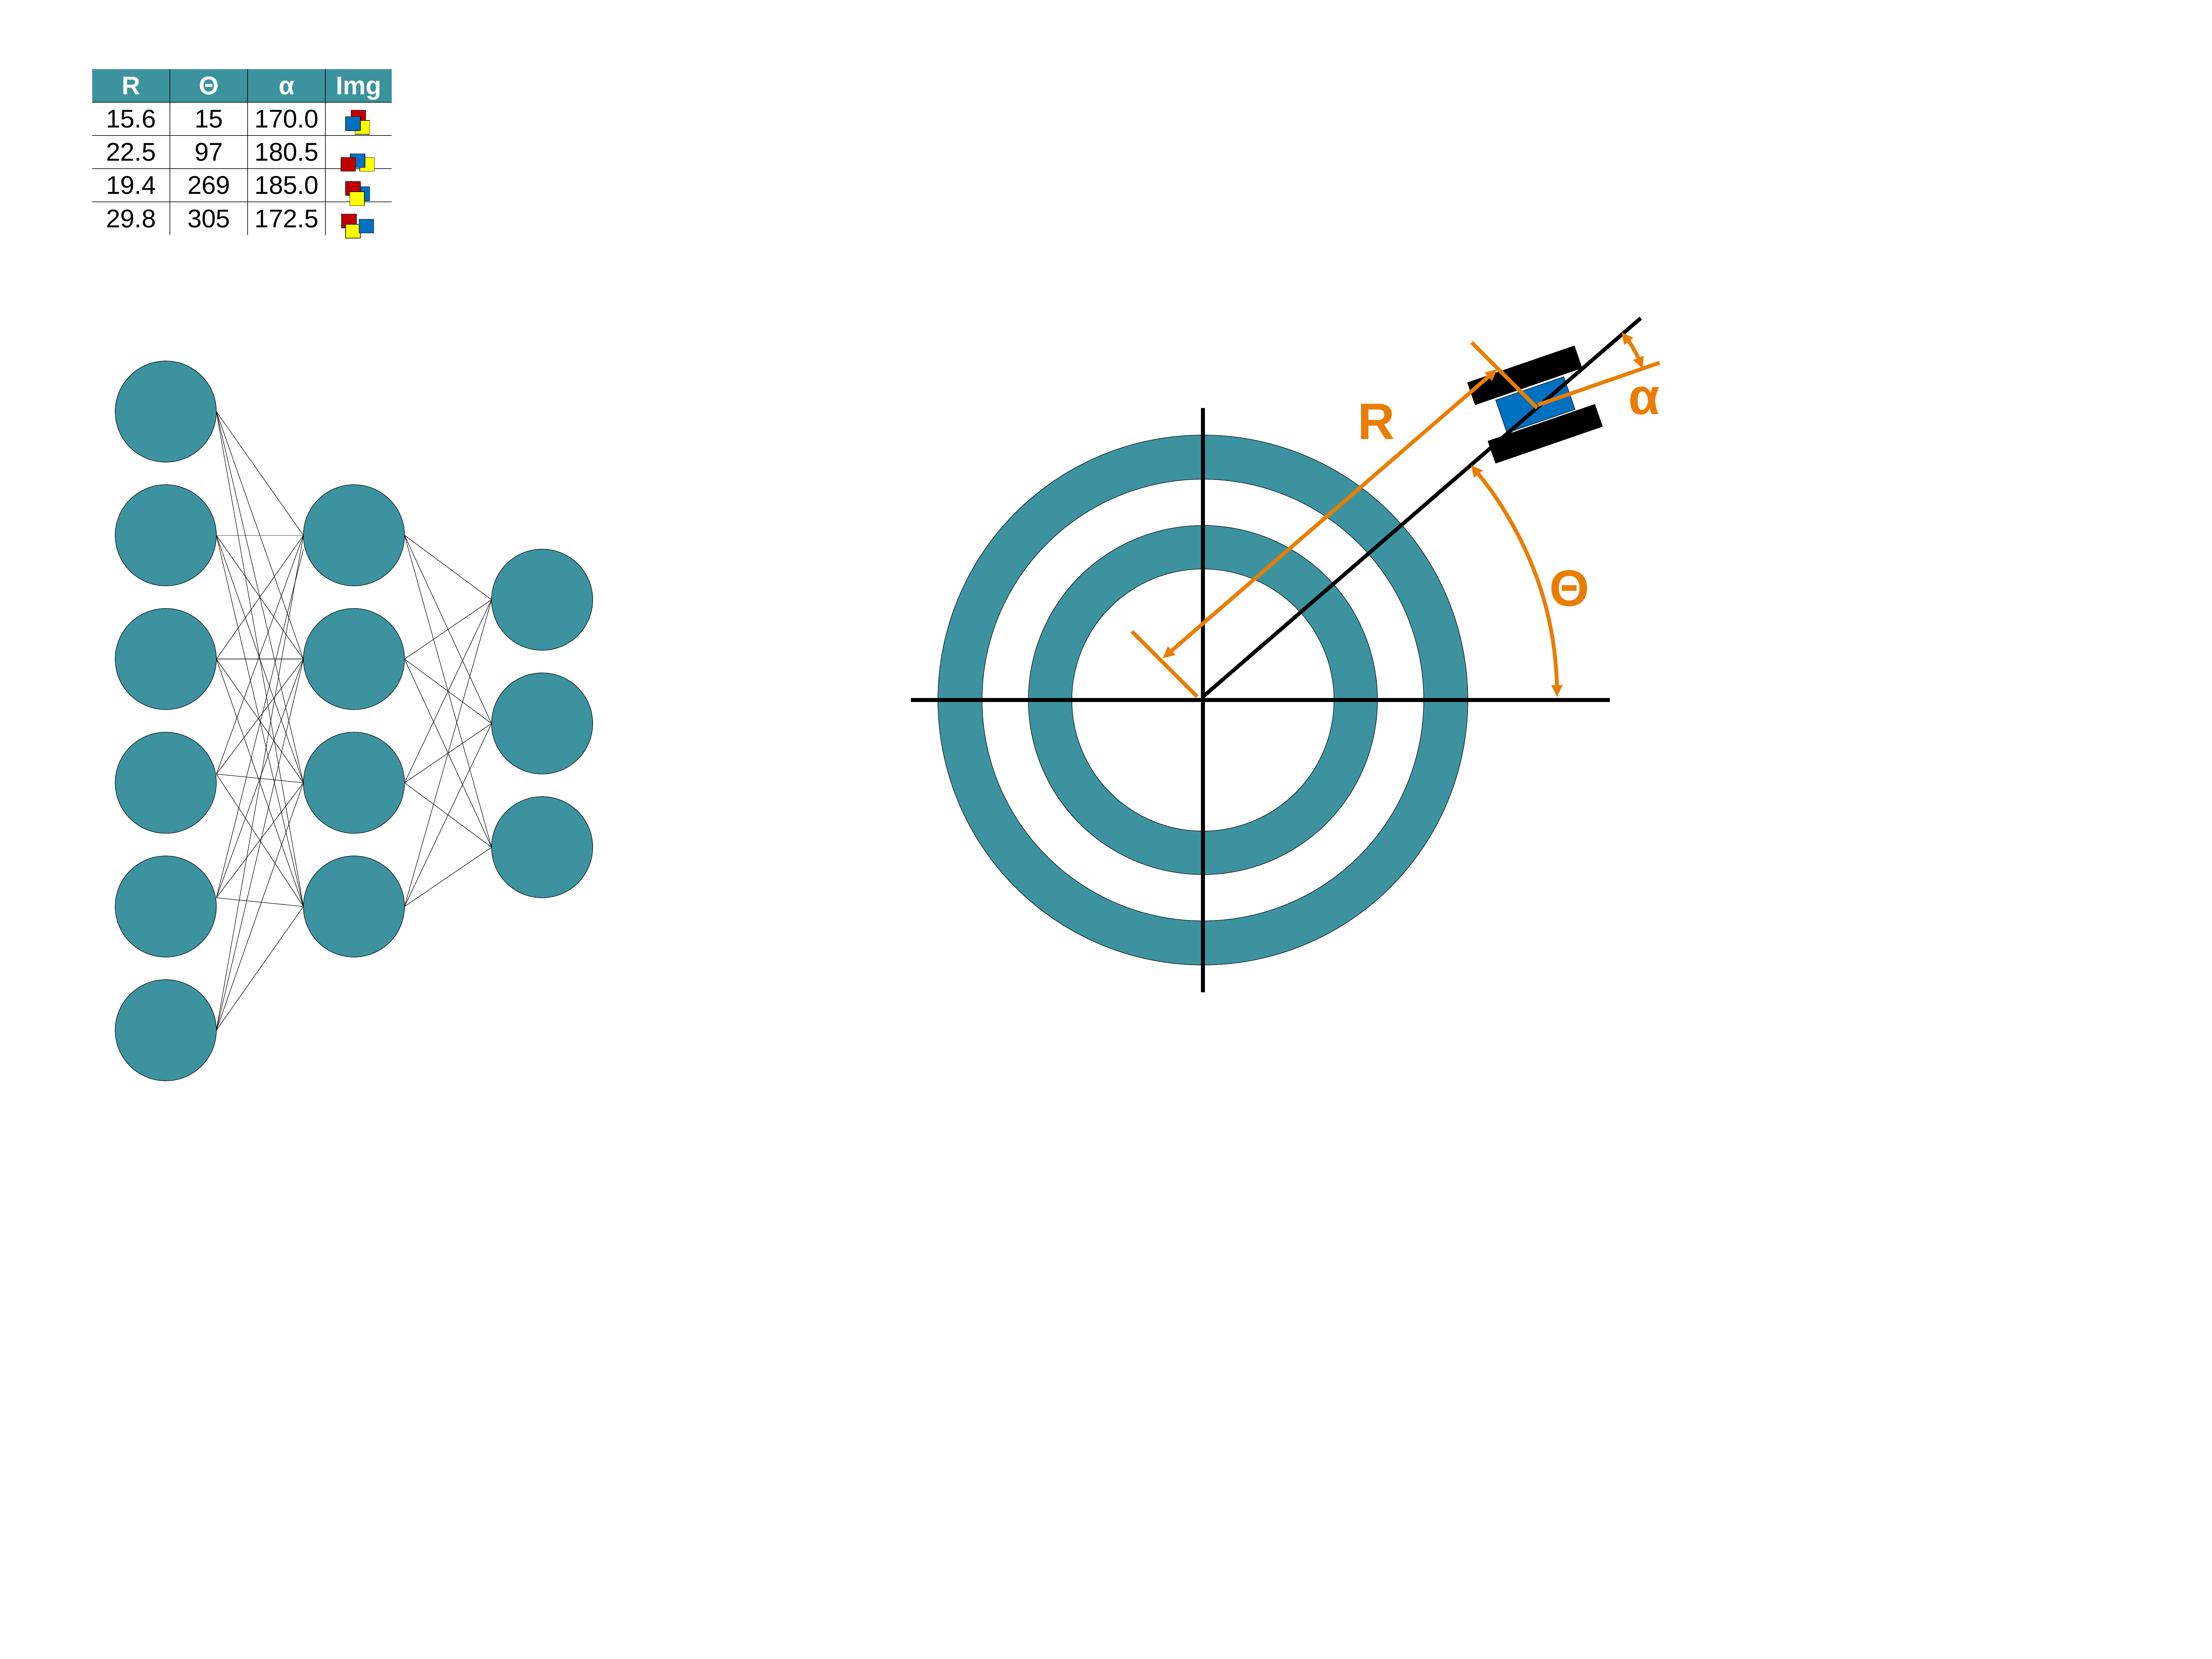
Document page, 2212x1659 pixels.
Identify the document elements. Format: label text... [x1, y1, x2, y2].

table_cell 269 [170, 169, 247, 202]
table_cell 305 [170, 202, 247, 235]
table_header α [248, 69, 325, 102]
table_cell 180.5 [248, 136, 325, 168]
table_header R [92, 69, 170, 102]
table_cell 15.6 [92, 103, 170, 135]
table_cell 185.0 [248, 169, 325, 202]
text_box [849, 295, 1665, 1051]
table_cell 19.4 [92, 169, 170, 202]
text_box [341, 154, 375, 171]
table_cell [326, 202, 392, 235]
table_cell [326, 103, 392, 135]
table_cell 15 [170, 103, 247, 135]
table_cell [326, 169, 392, 202]
table_header Img [326, 69, 392, 102]
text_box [115, 361, 593, 1081]
table_header Θ [170, 69, 247, 102]
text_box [345, 181, 370, 206]
table_cell 29.8 [92, 202, 170, 235]
table_cell 97 [170, 136, 247, 168]
table_cell 170.0 [248, 103, 325, 135]
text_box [345, 110, 370, 135]
table_cell [326, 136, 392, 168]
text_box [341, 214, 374, 238]
table_cell 172.5 [248, 202, 325, 235]
table_cell 22.5 [92, 136, 170, 168]
